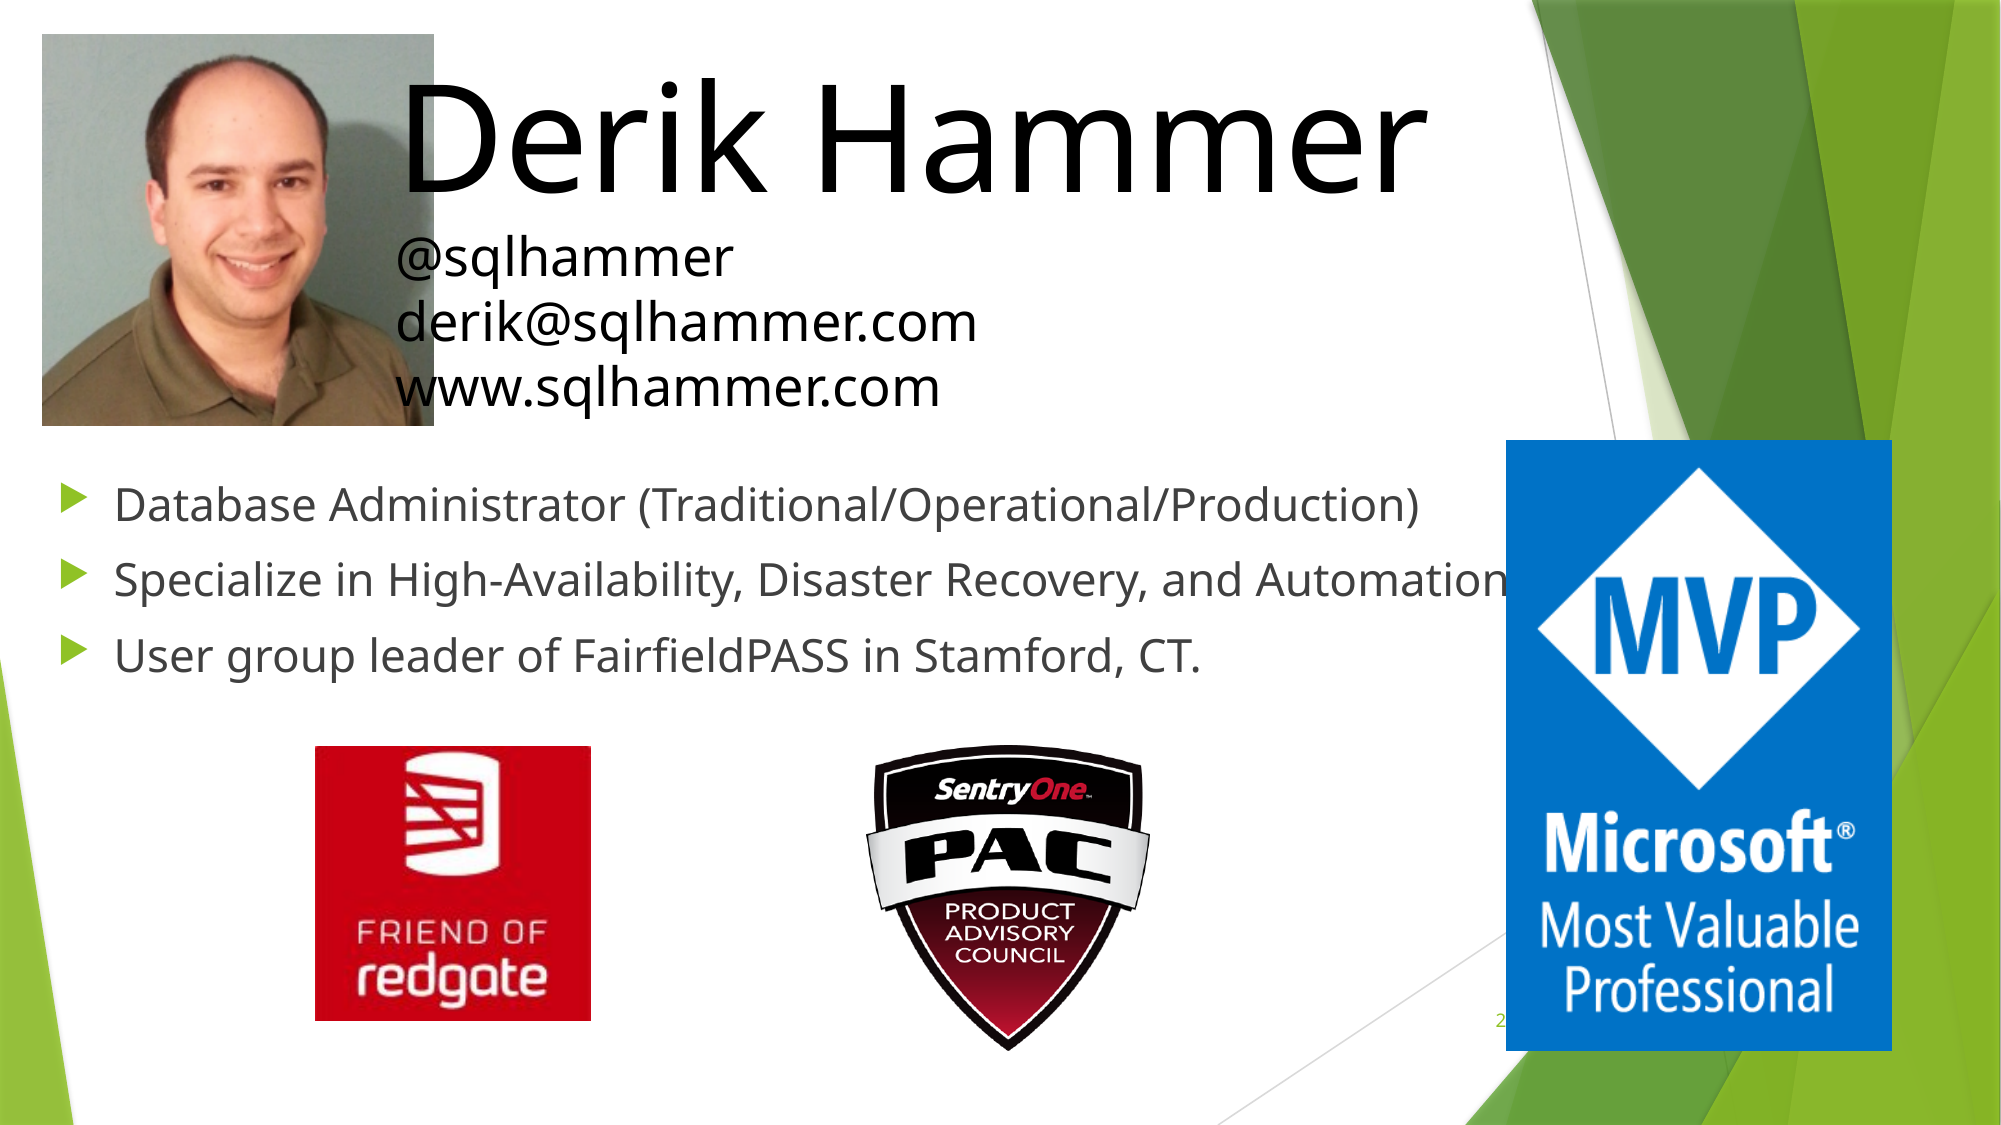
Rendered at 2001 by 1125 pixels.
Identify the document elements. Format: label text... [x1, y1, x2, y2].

picture [1505, 439, 1893, 1052]
picture [41, 34, 434, 426]
picture [315, 746, 591, 1022]
slide_number 2 [1409, 991, 1500, 1051]
text_box Derik Hammer @sqlhammer derik@sqlhammer.com www.sqlhammer.com [435, 34, 1447, 425]
list Database Administrator (Traditional/Operational/Production) Specialize in High-Availability, Disaster Recovery, and Automation User group leader of FairfieldPASS in Stamford, CT. [42, 467, 1500, 708]
picture [865, 745, 1151, 1052]
